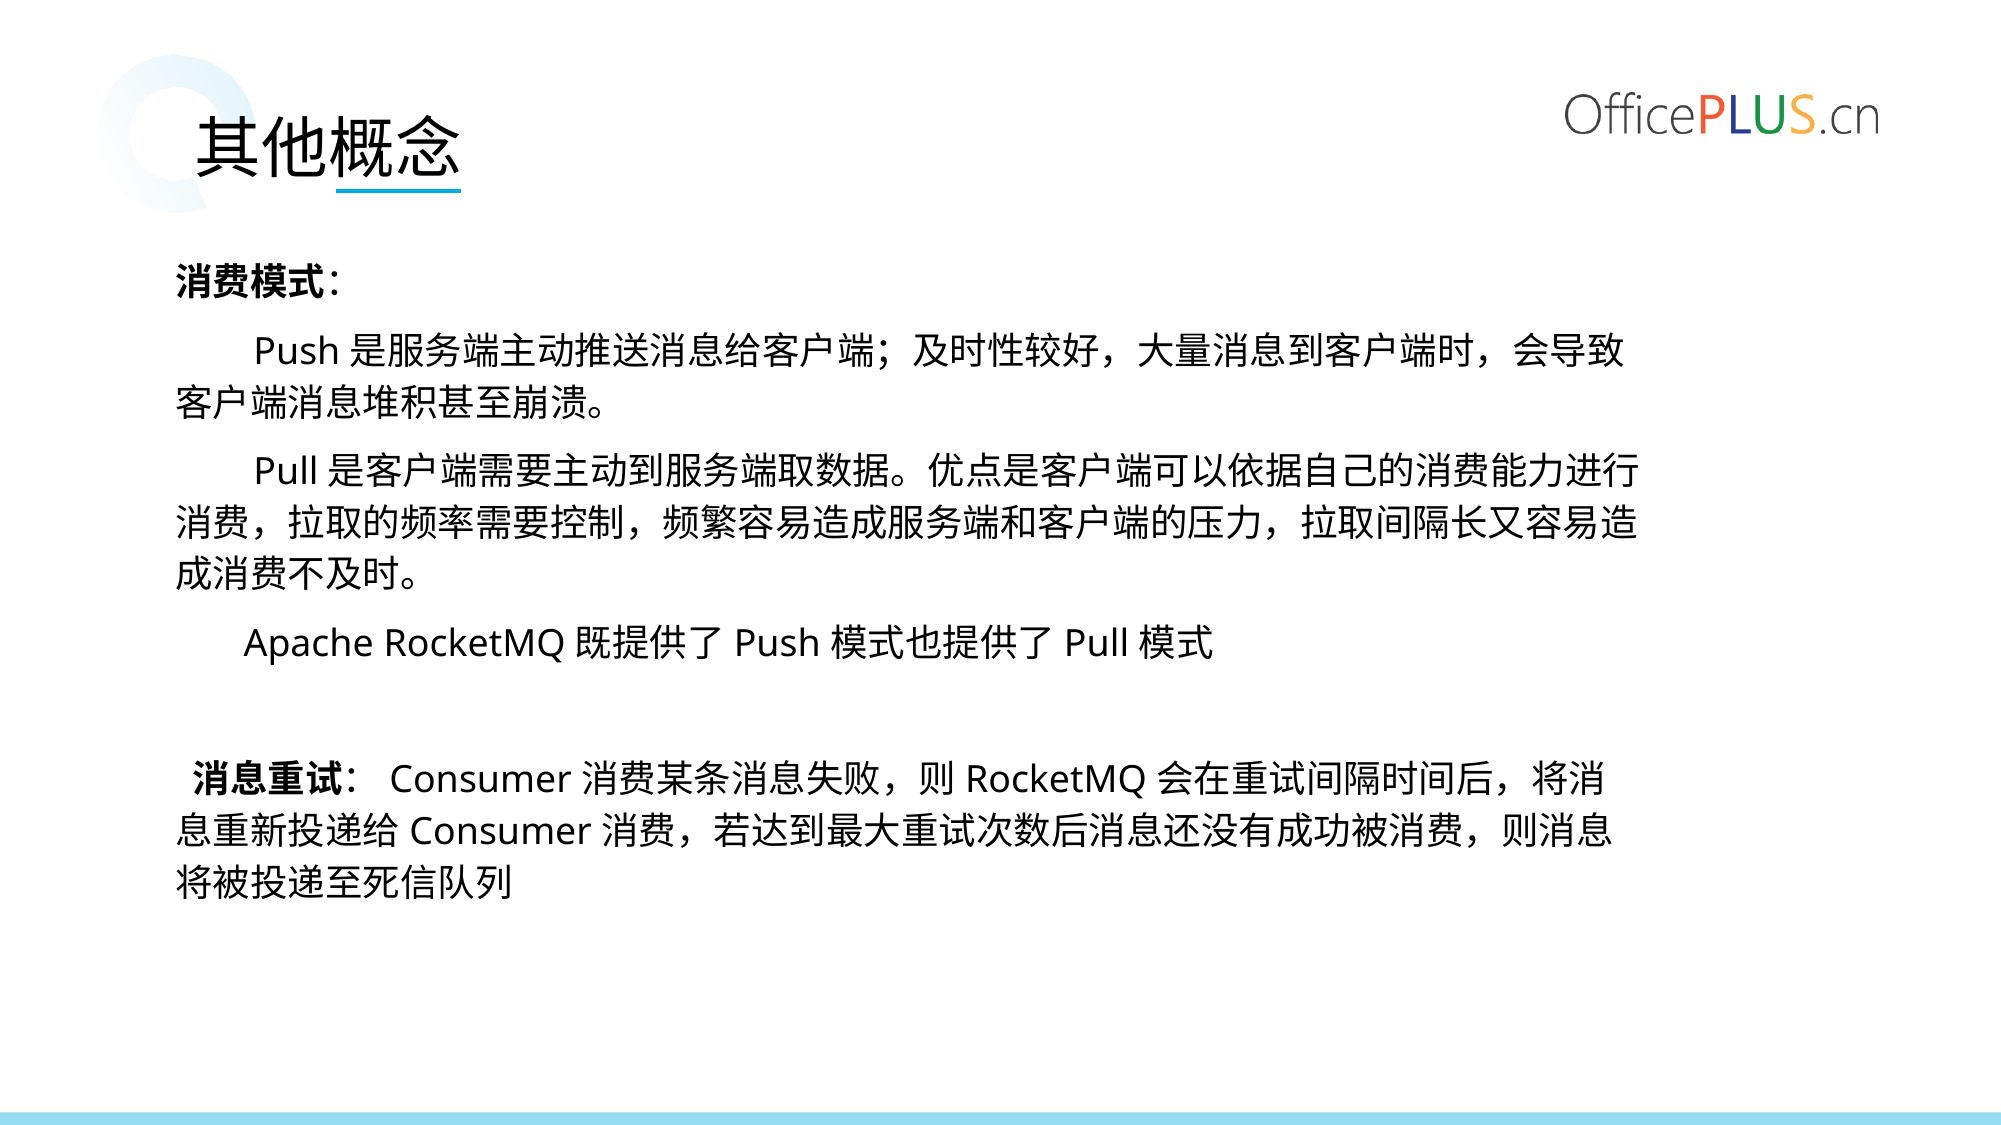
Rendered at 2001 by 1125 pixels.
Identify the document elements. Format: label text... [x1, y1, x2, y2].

list 其他概念 [180, 98, 1087, 244]
picture [1565, 92, 1878, 134]
text_box 消费模式： Push是服务端主动推送消息给客户端；及时性较好，大量消息到客户端时，会导致客户端消息堆积甚至崩溃。 Pull是客户端需要主动到服务端取数据。优点是客户端可以依据自己的消费能力进行消费，拉取的频率需要控制，频繁容易造成服务端和客户端的压力，拉取间隔长又容易造成消费不及时。 Apache RocketMQ既提供了Push模式也提供了Pull模式 消息重试：Consumer消费某条消息失败，则RocketMQ会在重试间隔时间后，将消息重新投递给Consumer消费，若达到最大重试次数后消息还没有成功被消费，则消息将被投递至死信队列 [160, 244, 1657, 912]
